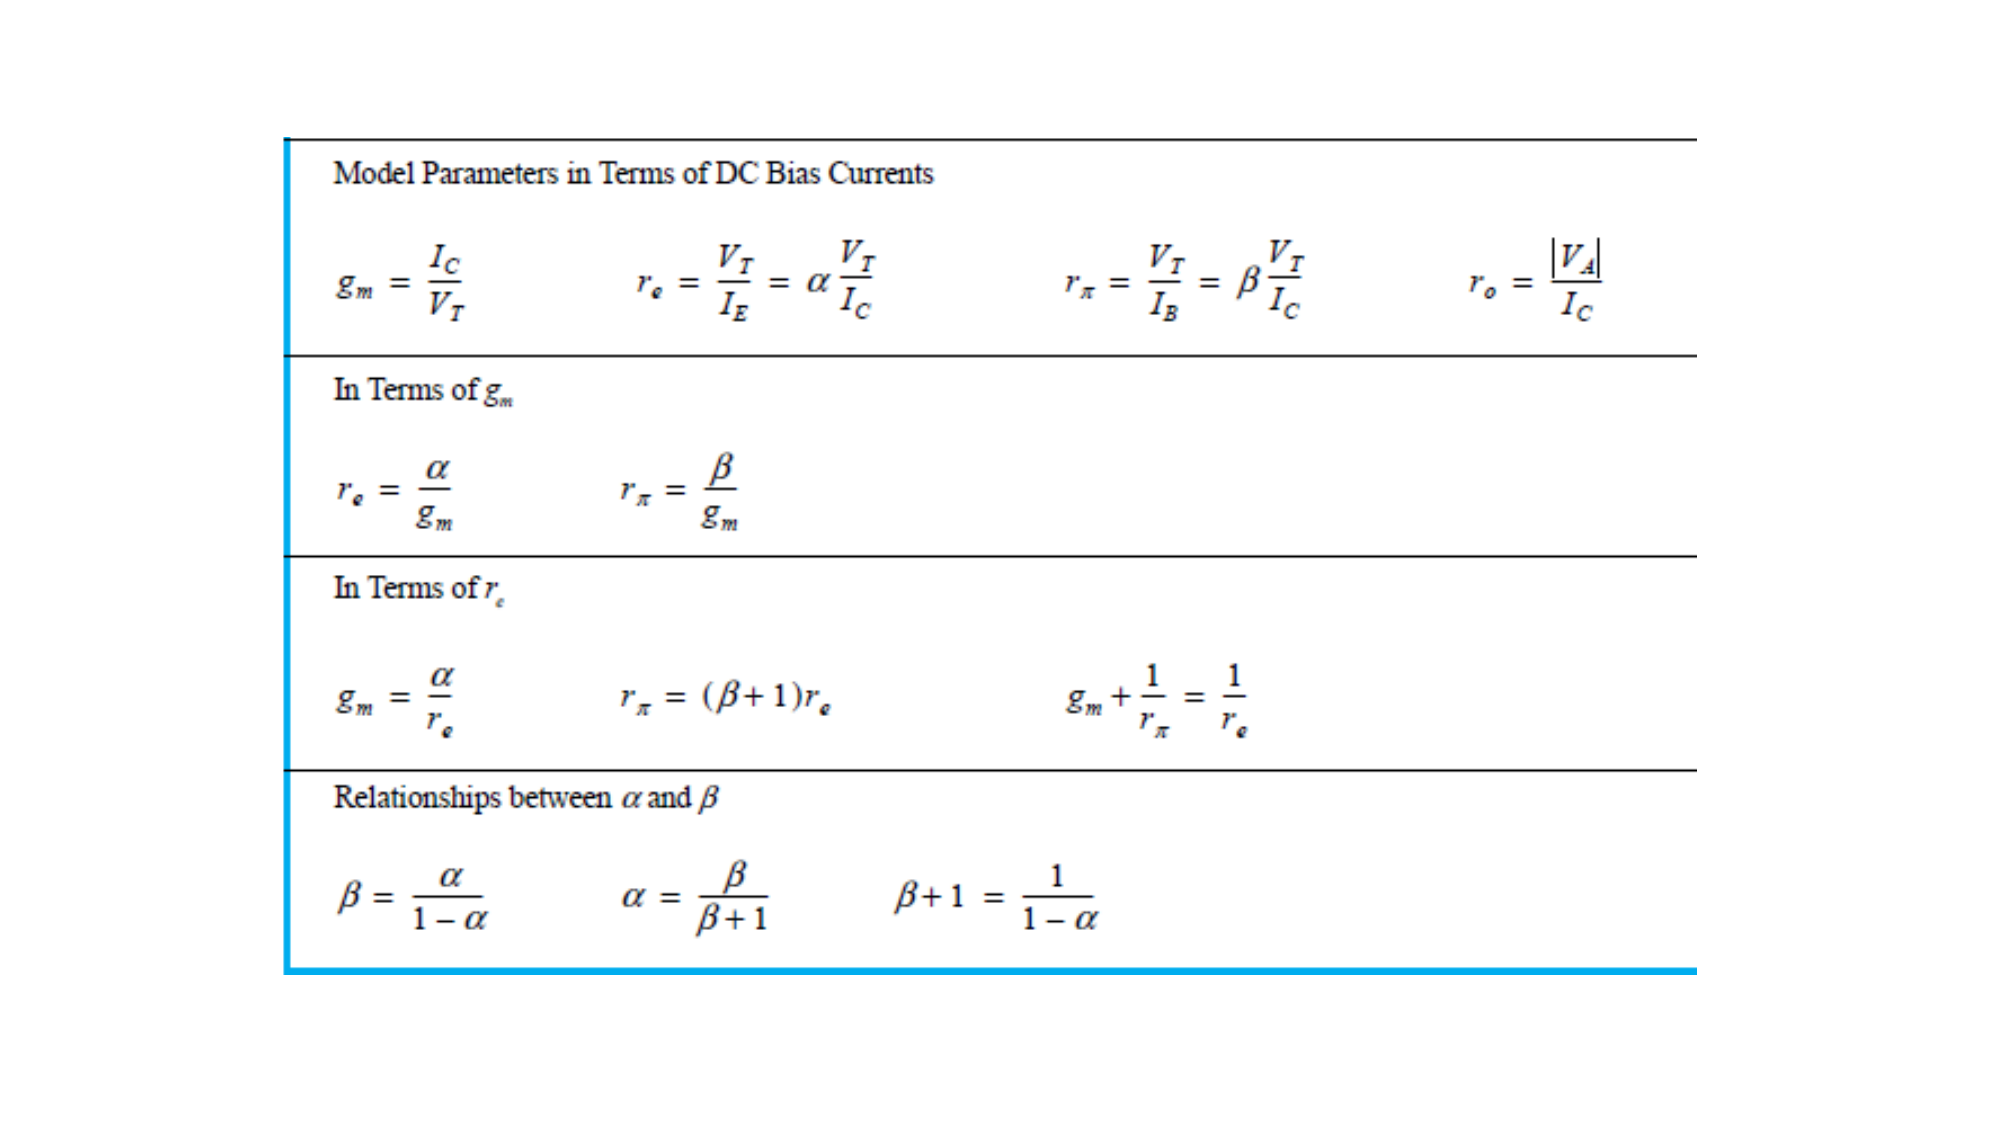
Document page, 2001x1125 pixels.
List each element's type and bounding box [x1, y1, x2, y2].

picture [290, 137, 1697, 968]
